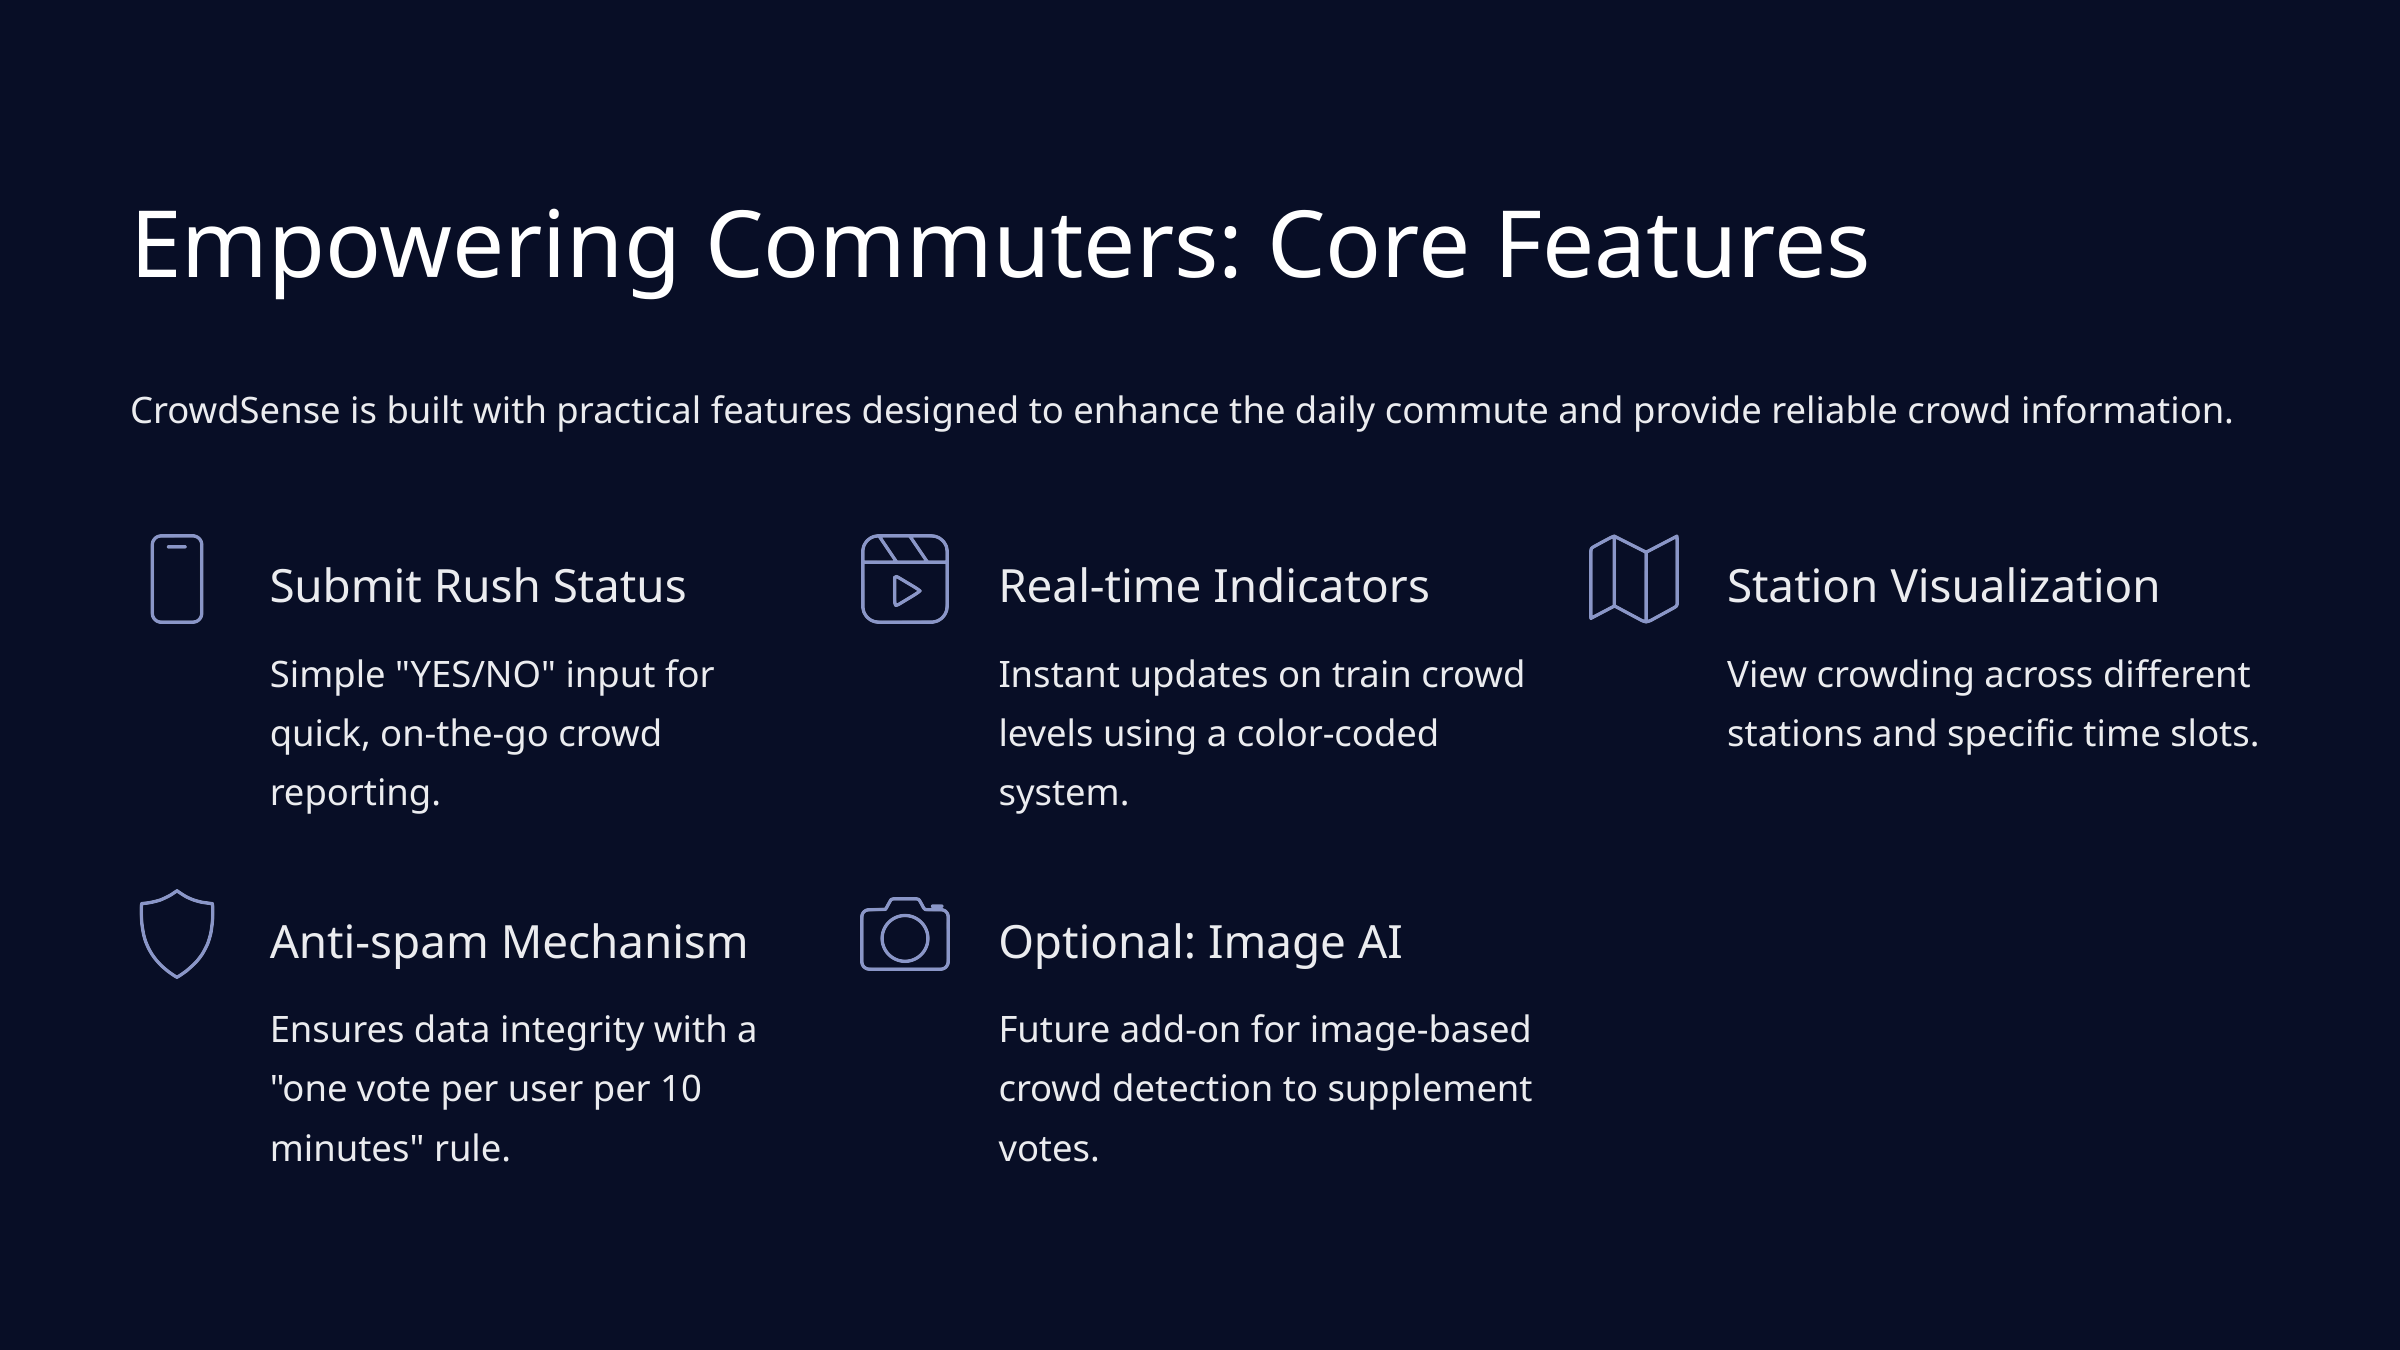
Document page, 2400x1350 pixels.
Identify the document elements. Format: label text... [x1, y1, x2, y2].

text_box Instant updates on train crowd levels using a color-coded system. [998, 634, 1542, 814]
text_box Simple "YES/NO" input for quick, on-the-go crowd reporting. [269, 634, 813, 814]
text_box Ensures data integrity with a "one vote per user per 10 minutes" rule. [269, 990, 813, 1169]
picture [130, 887, 224, 981]
picture [1587, 532, 1681, 626]
picture [858, 887, 952, 981]
text_box Empowering Commuters: Core Features [130, 180, 1905, 298]
text_box View crowding across different stations and specific time slots. [1727, 634, 2270, 814]
text_box CrowdSense is built with practical features designed to enhance the daily commute and provide reliable crowd information. [130, 371, 2270, 491]
text_box Submit Rush Status [269, 554, 735, 613]
text_box Future add-on for image-based crowd detection to supplement votes. [998, 990, 1542, 1169]
text_box Anti-spam Mechanism [269, 910, 771, 969]
picture [858, 532, 952, 626]
text_box Station Visualization [1727, 554, 2193, 613]
text_box Optional: Image AI [998, 910, 1464, 969]
text_box Real-time Indicators [998, 554, 1464, 613]
picture [130, 532, 224, 626]
